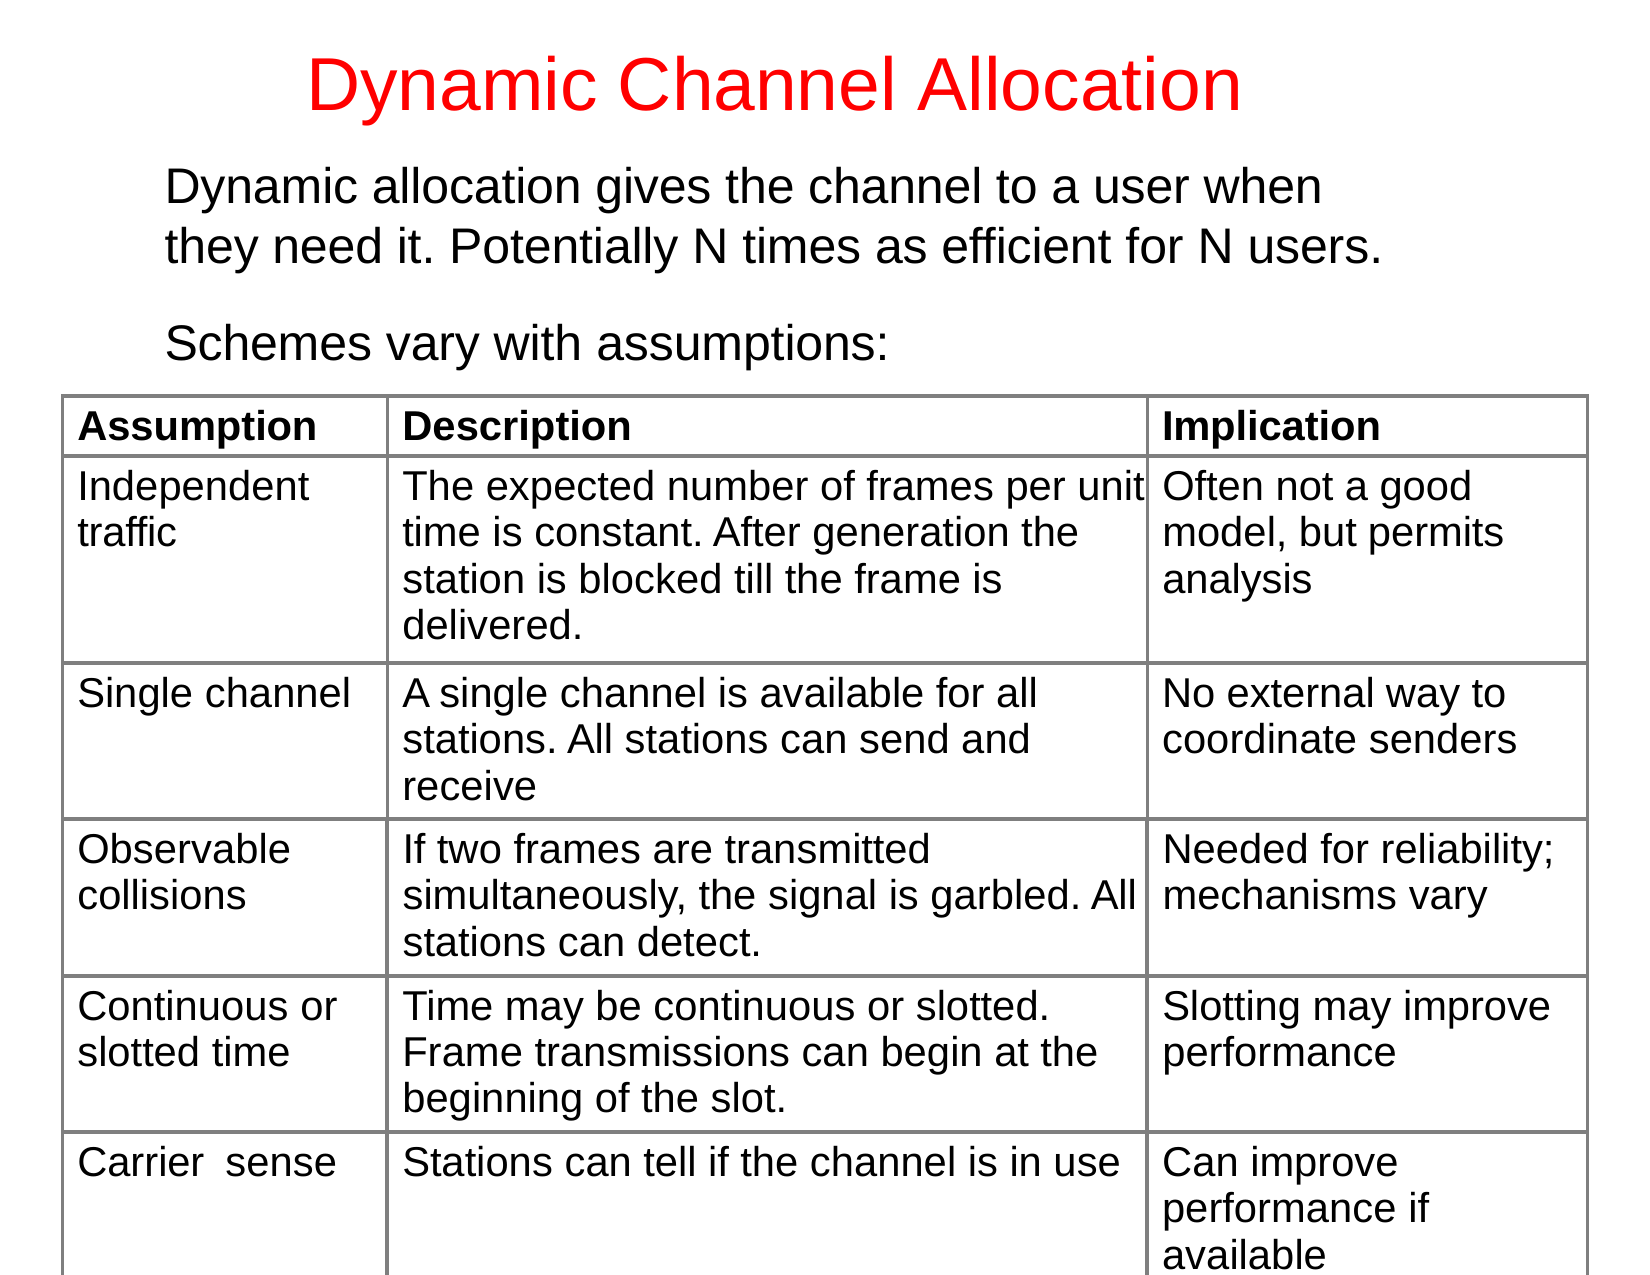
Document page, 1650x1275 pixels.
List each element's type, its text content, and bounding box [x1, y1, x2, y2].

table_header Description [389, 398, 1146, 454]
table_cell Carrier sense [64, 1134, 385, 1275]
table_cell Time may be continuous or slotted. Frame transmissions can begin at the beginning of the slot. [389, 978, 1145, 1130]
table_cell Single channel [64, 665, 386, 817]
table_cell Observable collisions [64, 821, 385, 974]
text_box Dynamic allocation gives the channel to a user when they need it. Potentially N times as efficient for N users. Schemes vary with assumptions: [162, 151, 1393, 371]
table_cell Stations can tell if the channel is in use [389, 1134, 1145, 1275]
table_cell No external way to coordinate senders [1149, 665, 1586, 817]
table_cell If two frames are transmitted simultaneously, the signal is garbled. All stations can detect. [389, 821, 1145, 974]
table_cell Continuous or slotted time [64, 978, 385, 1130]
table_cell A single channel is available for all stations. All stations can send and receive [389, 665, 1146, 817]
table_header Assumption [64, 398, 386, 454]
table_cell Often not a good model, but permits analysis [1149, 458, 1586, 661]
table_cell Needed for reliability; mechanisms vary [1149, 821, 1586, 974]
table_cell Can improve performance if available [1149, 1134, 1586, 1275]
table_cell The expected number of frames per unit time is constant. After generation the station is blocked till the frame is delivered. [389, 458, 1146, 661]
title Dynamic Channel Allocation [304, 33, 1346, 151]
table_cell Independent traffic [64, 458, 386, 661]
table_cell Slotting may improve performance [1149, 978, 1586, 1130]
table_header Implication [1149, 398, 1586, 454]
